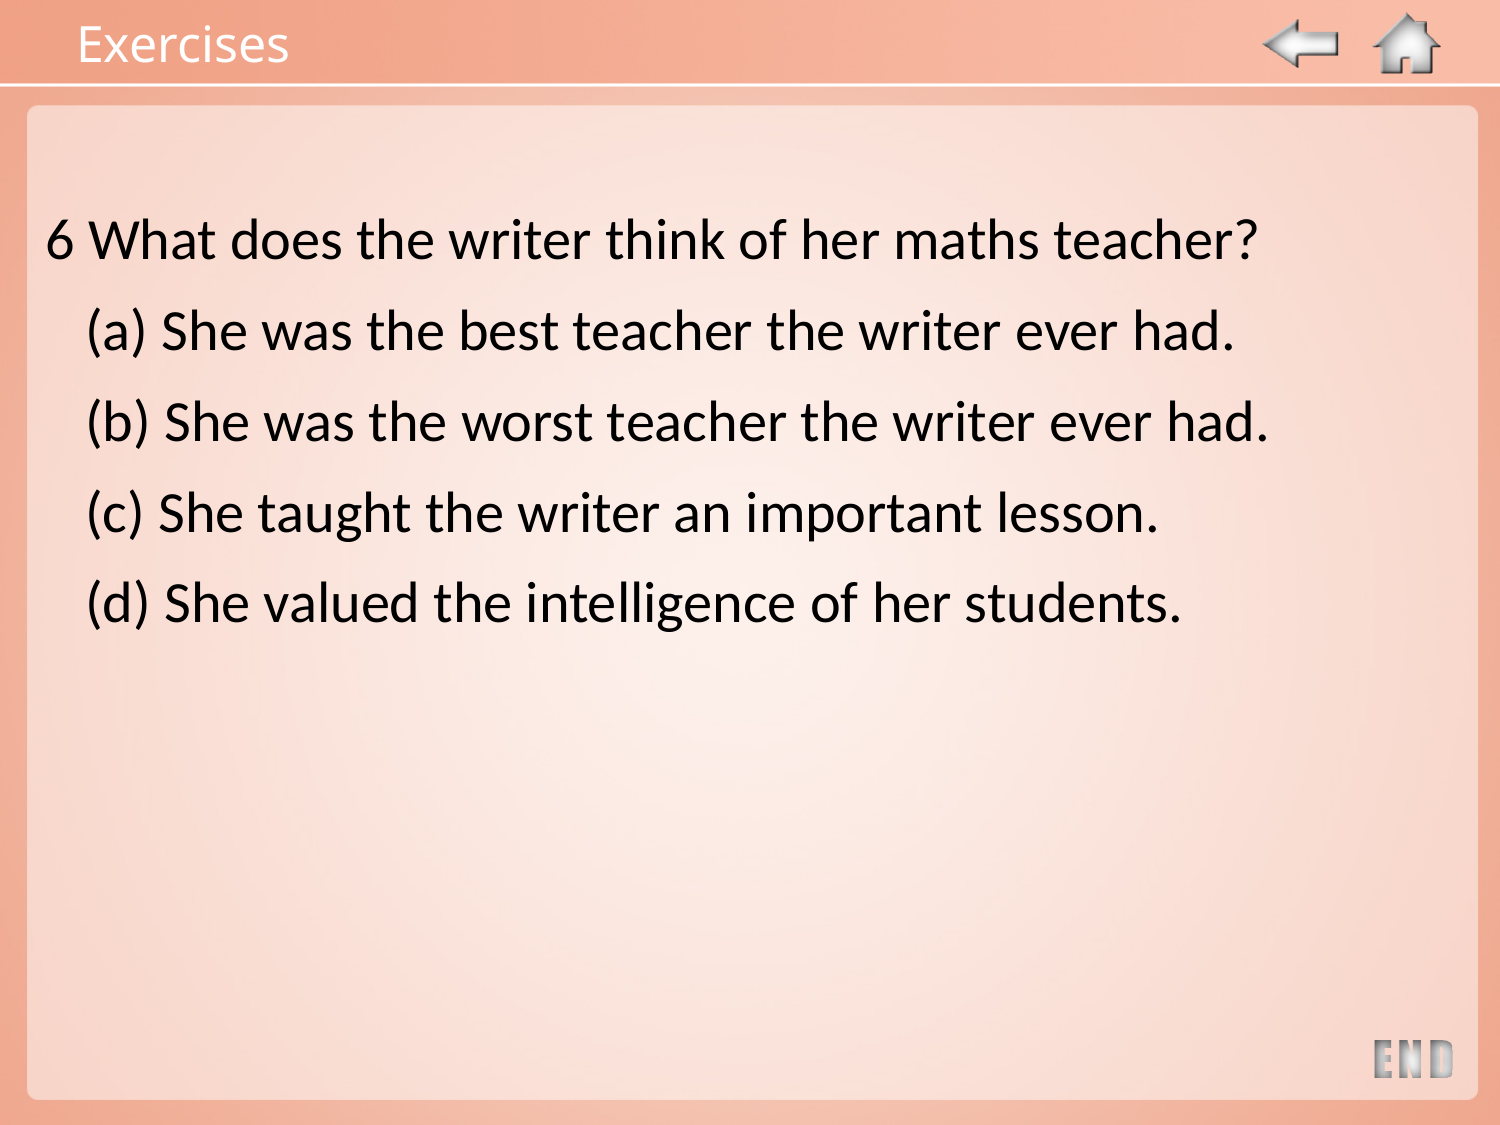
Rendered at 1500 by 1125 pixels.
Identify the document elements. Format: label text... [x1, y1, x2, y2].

text_box Exercises [61, 5, 306, 80]
picture [0, 0, 1500, 1125]
list 6 What does the writer think of her maths teacher? (a) She was the best teacher the writer ever had. (b) She was the worst teacher the writer ever had. (c) She taught the writer an important lesson. (d) She valued the intelligence of her students. [29, 102, 1480, 1099]
